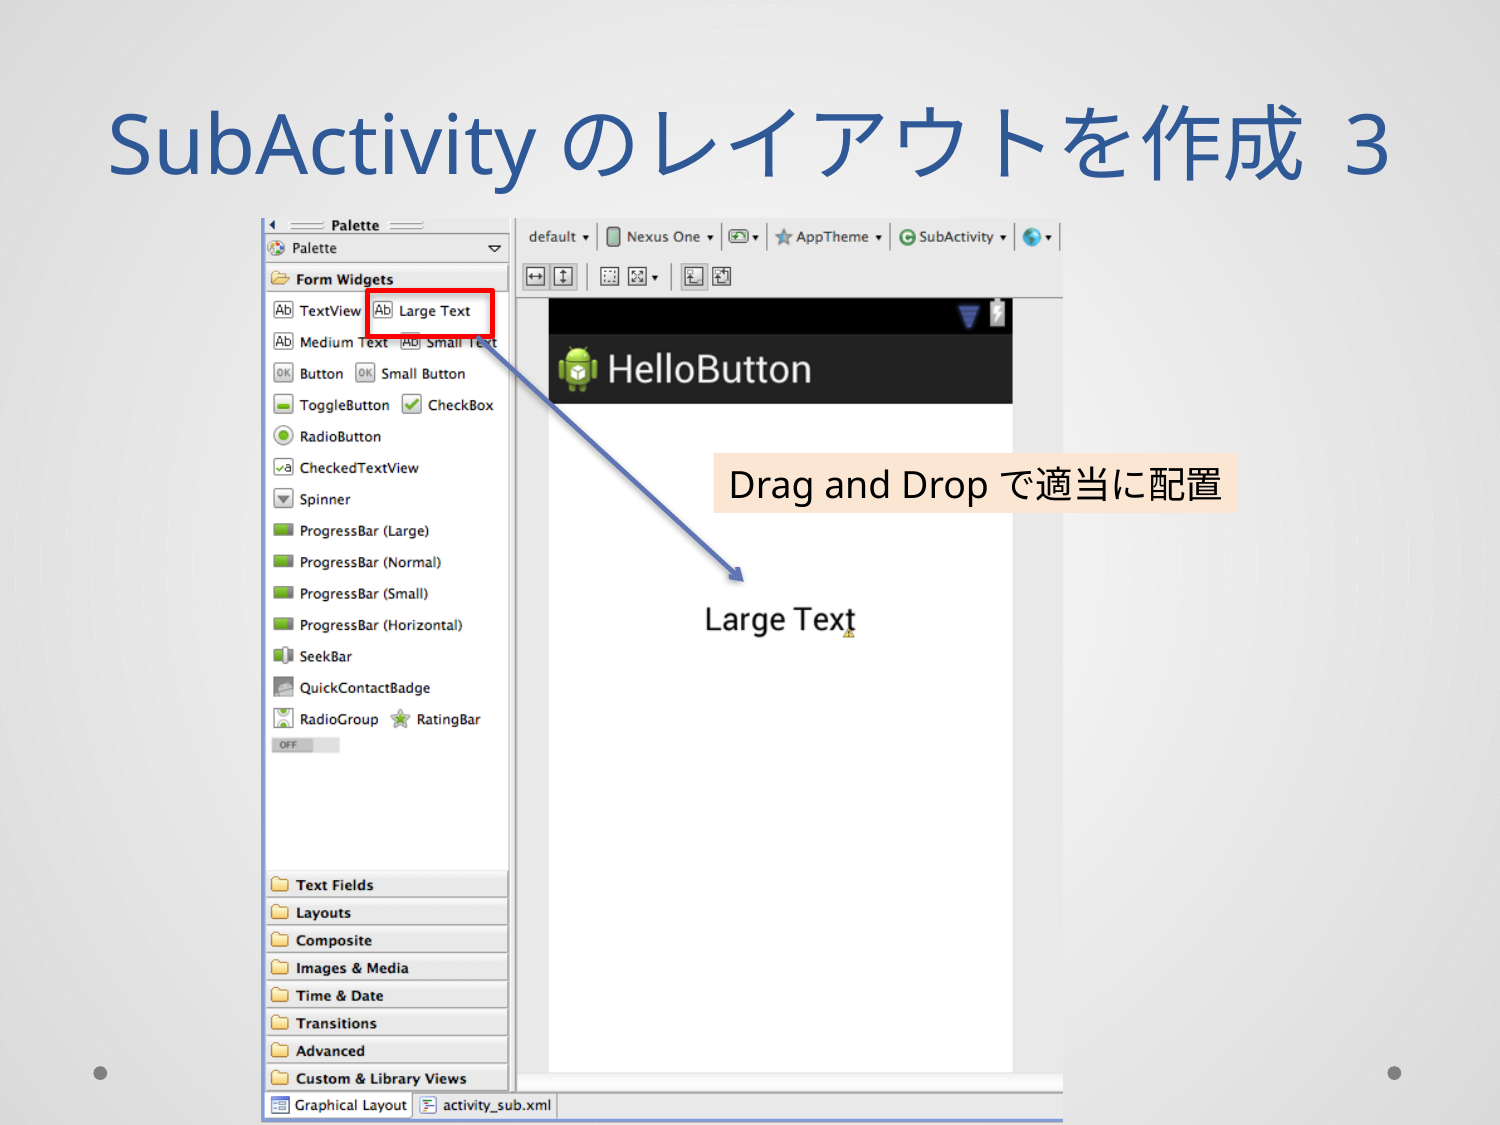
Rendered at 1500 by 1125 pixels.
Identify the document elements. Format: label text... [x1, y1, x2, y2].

picture [261, 217, 1064, 1125]
text_box Drag and Dropで適当に配置 [1069, 453, 1238, 513]
title SubActivityのレイアウトを作成 3 [75, 0, 1425, 263]
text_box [476, 336, 745, 583]
